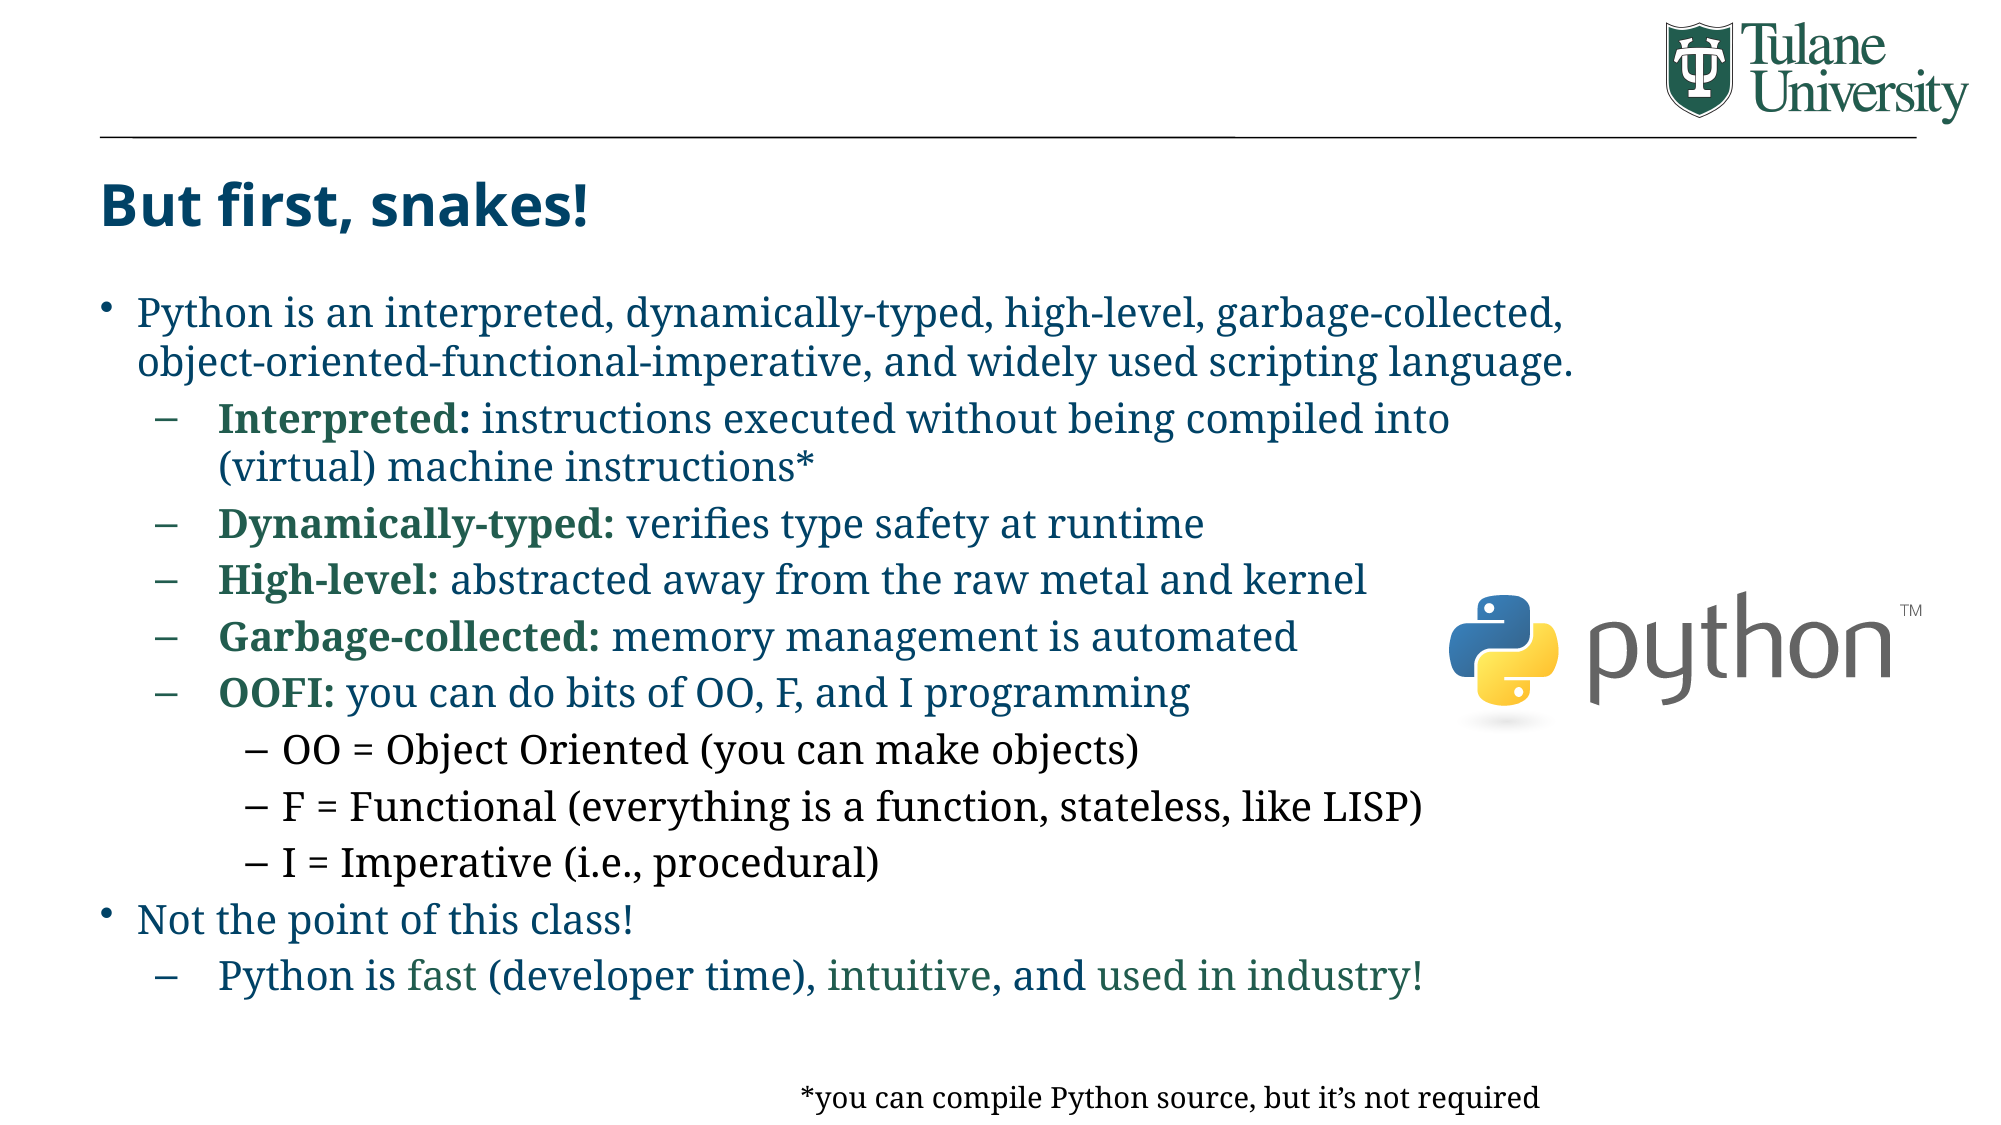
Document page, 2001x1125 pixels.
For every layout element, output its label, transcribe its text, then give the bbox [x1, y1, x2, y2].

list Python is an interpreted, dynamically-typed, high-level, garbage-collected, object-oriented-functional-imperative, and widely used scripting language. Interpreted: instructions executed without being compiled into (virtual) machine instructions* Dynamically-typed: verifies type safety at runtime High-level: abstracted away from the raw metal and kernel Garbage-collected: memory management is automated OOFI: you can do bits of OO, F, and I programming OO = Object Oriented (you can make objects) F = Functional (everything is a function, stateless, like LISP) I = Imperative (i.e., procedural) Not the point of this class! Python is fast (developer time), intuitive, and used in industry! [99, 287, 1581, 1041]
text_box *you can compile Python source, but it’s not required [699, 1072, 1556, 1122]
title But first, snakes! [99, 167, 1901, 238]
picture [1369, 562, 1967, 765]
picture [1666, 22, 1969, 136]
